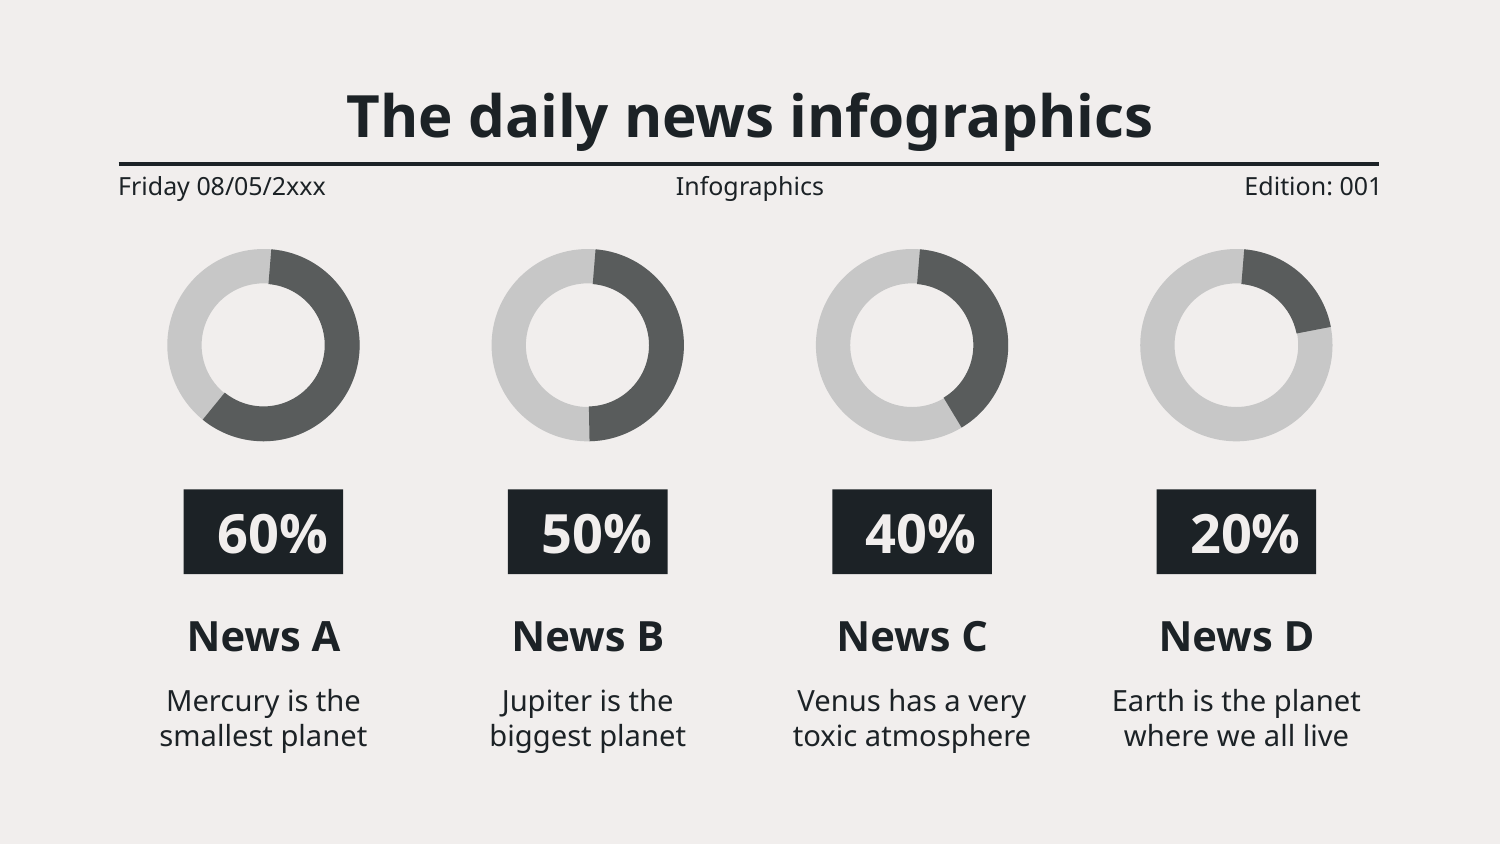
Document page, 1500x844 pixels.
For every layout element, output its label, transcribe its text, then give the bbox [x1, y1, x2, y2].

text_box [764, 489, 1061, 757]
text_box Edition: 001 [1129, 171, 1383, 200]
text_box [115, 489, 412, 757]
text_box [1140, 248, 1333, 442]
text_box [491, 248, 685, 442]
title The daily news infographics [120, 79, 1380, 149]
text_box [815, 248, 1009, 442]
text_box Friday 08/05/2xxx [118, 171, 371, 200]
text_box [439, 489, 736, 757]
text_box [1088, 489, 1385, 757]
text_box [167, 248, 360, 442]
text_box Infographics [623, 171, 877, 200]
